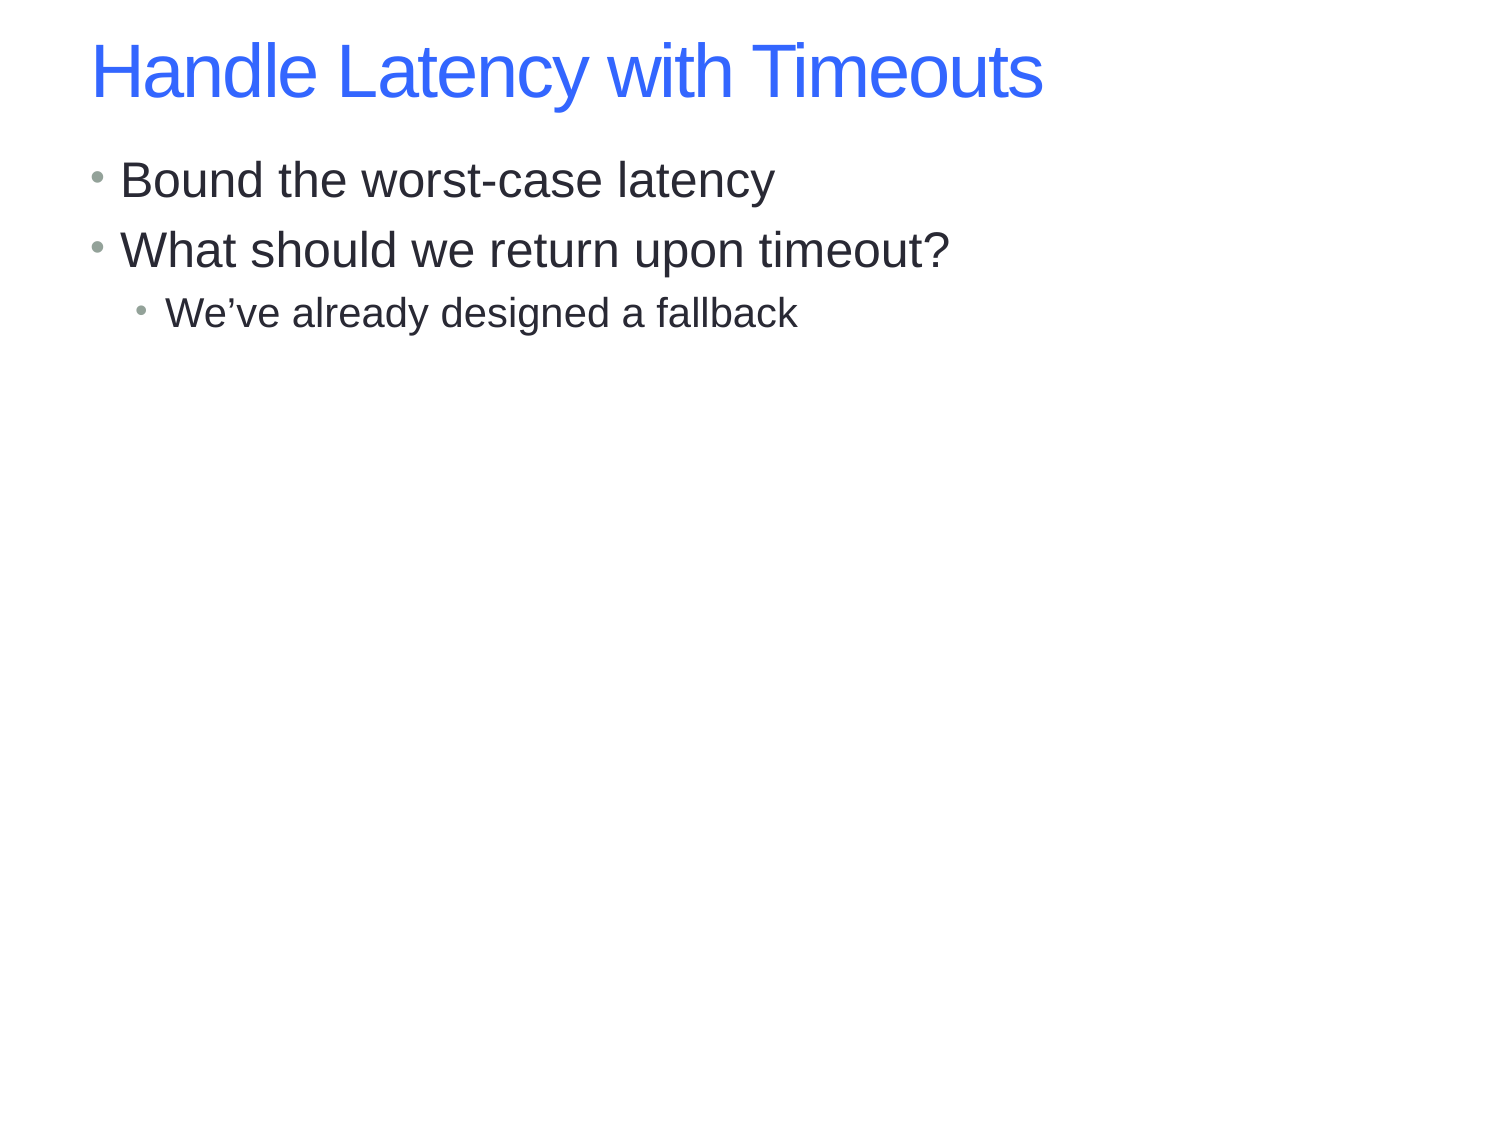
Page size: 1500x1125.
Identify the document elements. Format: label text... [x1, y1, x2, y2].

title Handle Latency with Timeouts [75, 14, 1425, 121]
list Bound the worst-case latency What should we return upon timeout? We’ve already designed a fallback [75, 139, 1425, 1063]
